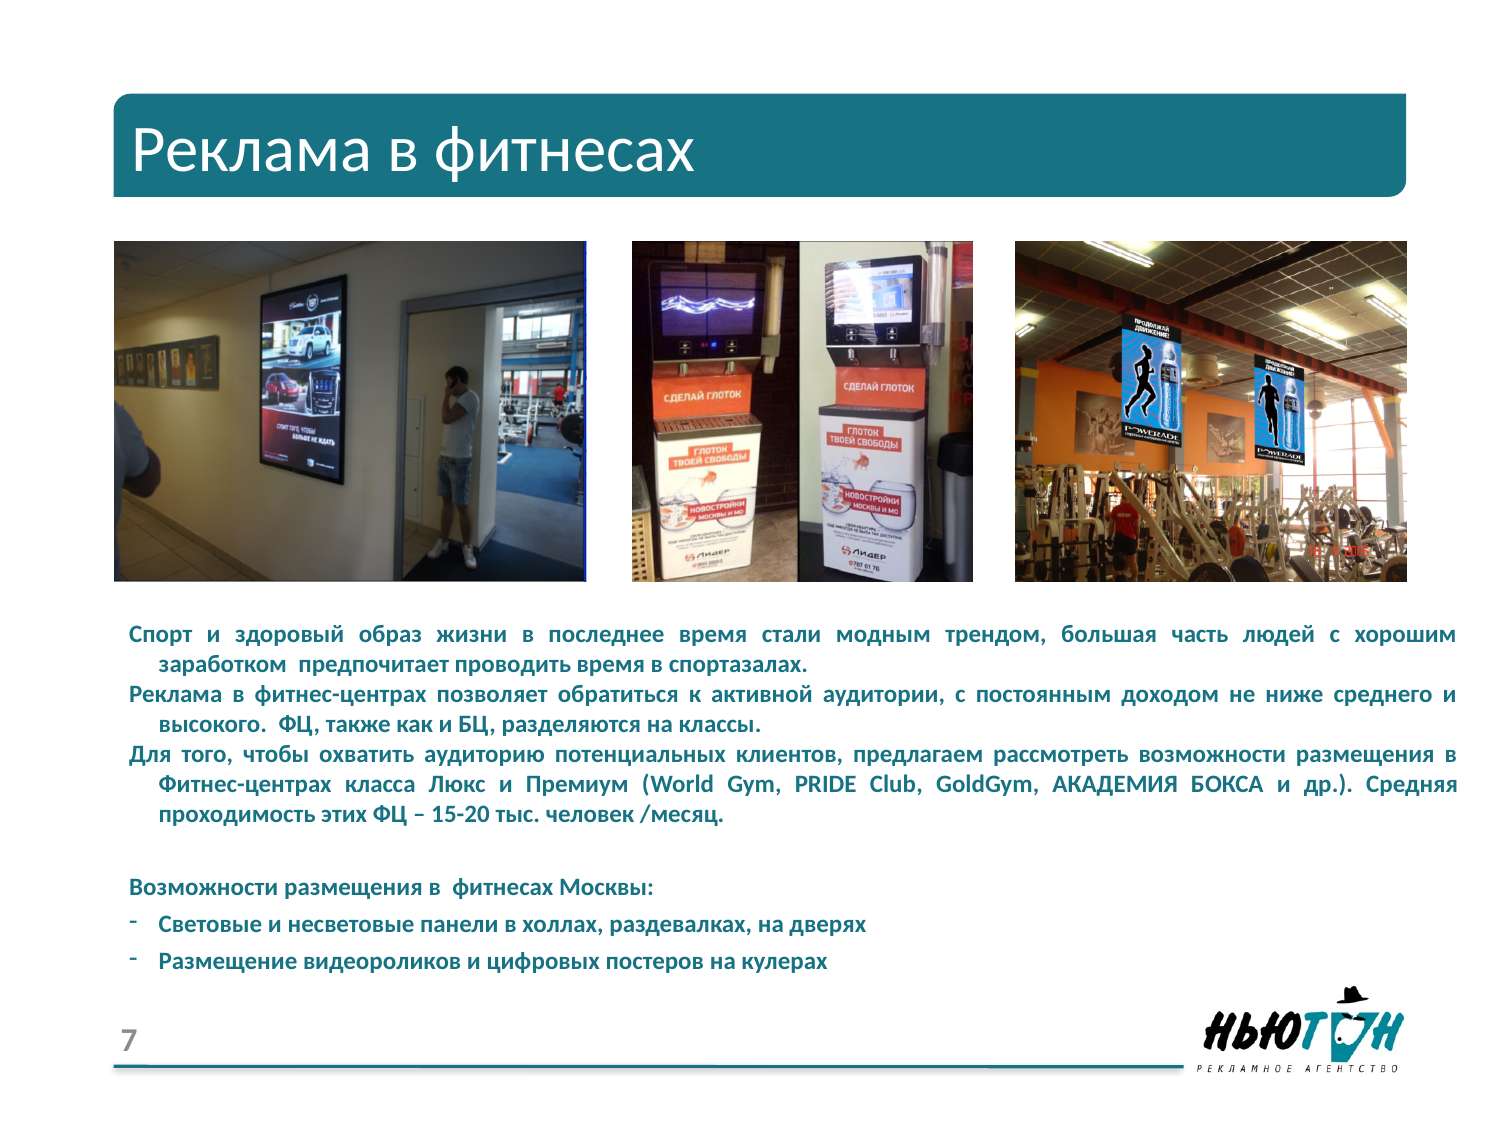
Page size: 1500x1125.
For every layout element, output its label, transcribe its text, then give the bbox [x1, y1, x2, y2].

picture [632, 241, 973, 583]
text_box Реклама в фитнесах [113, 93, 1407, 197]
picture [114, 241, 587, 583]
slide_number 7 [67, 1007, 153, 1068]
picture [1195, 984, 1407, 1078]
picture [1015, 241, 1407, 583]
text_box Спорт и здоровый образ жизни в последнее время стали модным трендом, большая часть людей с хорошим заработком предпочитает проводить время в спортазалах. Реклама в фитнес-центрах позволяет обратиться к активной аудитории, с постоянным доходом не ниже среднего и высокого. ФЦ, также как и БЦ, разделяются на классы. Для того, чтобы охватить аудиторию потенциальных клиентов, предлагаем рассмотреть возможности размещения в Фитнес-центрах класса Люкс и Премиум (World Gym, PRIDE Club, GoldGym, АКАДЕМИЯ БОКСА и др.). Средняя проходимость этих ФЦ – 15-20 тыс. человек /месяц. Возможности размещения в фитнесах Москвы: Световые и несветовые панели в холлах, раздевалках, на дверях Размещение видеороликов и цифровых постеров на кулерах [114, 581, 1474, 983]
